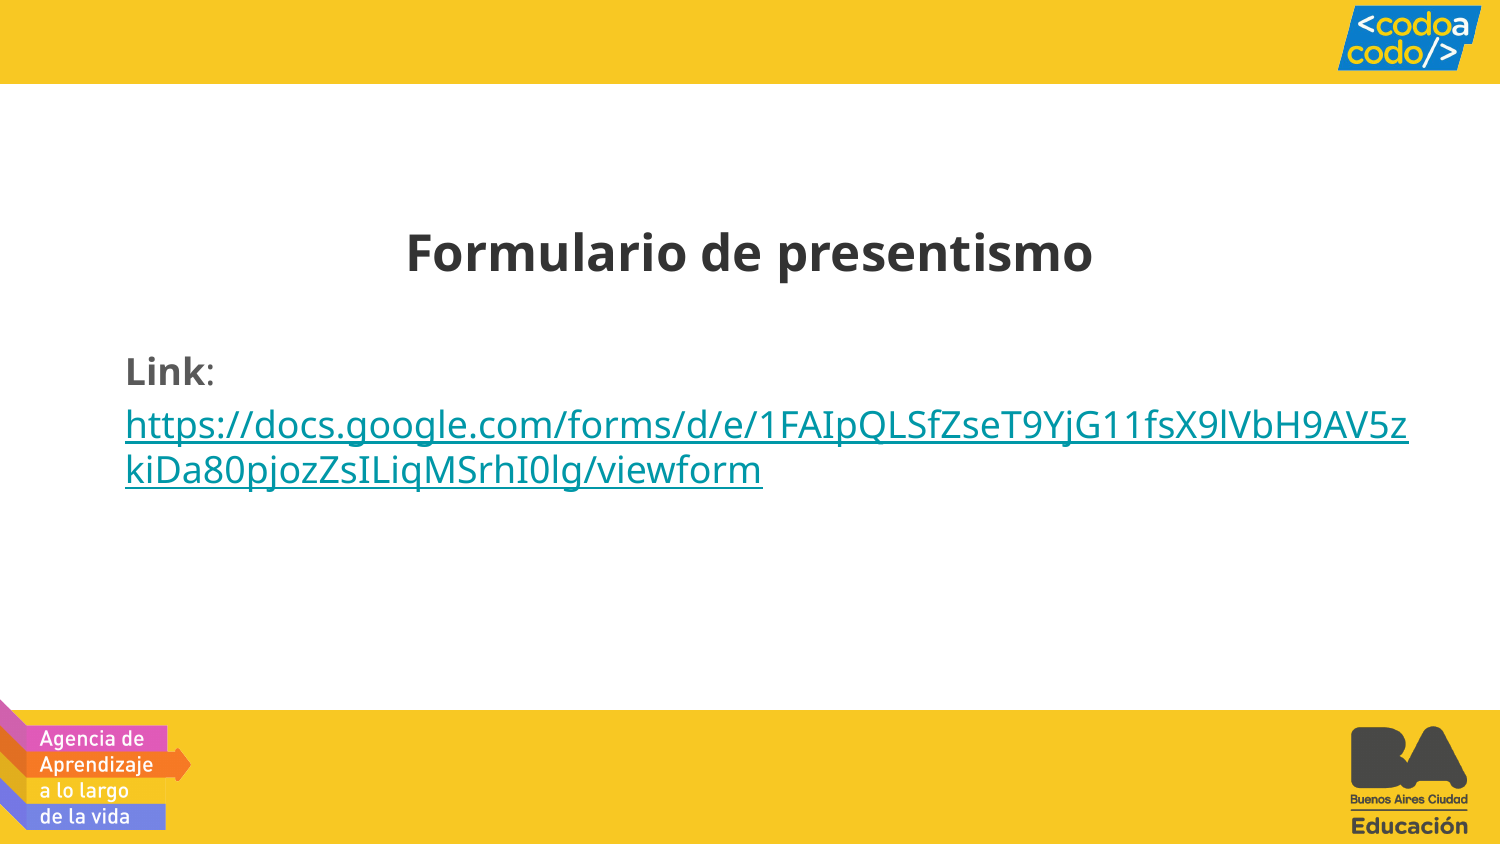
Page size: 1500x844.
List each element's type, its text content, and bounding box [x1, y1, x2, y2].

title Formulario de presentismo [51, 201, 1449, 302]
text_box Link: https://docs.google.com/forms/d/e/1FAIpQLSfZseT9YjG11fsX9lVbH9AV5zkiDa80pjozZsILiqMSrhI0lg/viewform [109, 326, 1432, 467]
picture [0, 699, 191, 830]
picture [1297, 668, 1500, 844]
picture [1337, 5, 1482, 71]
